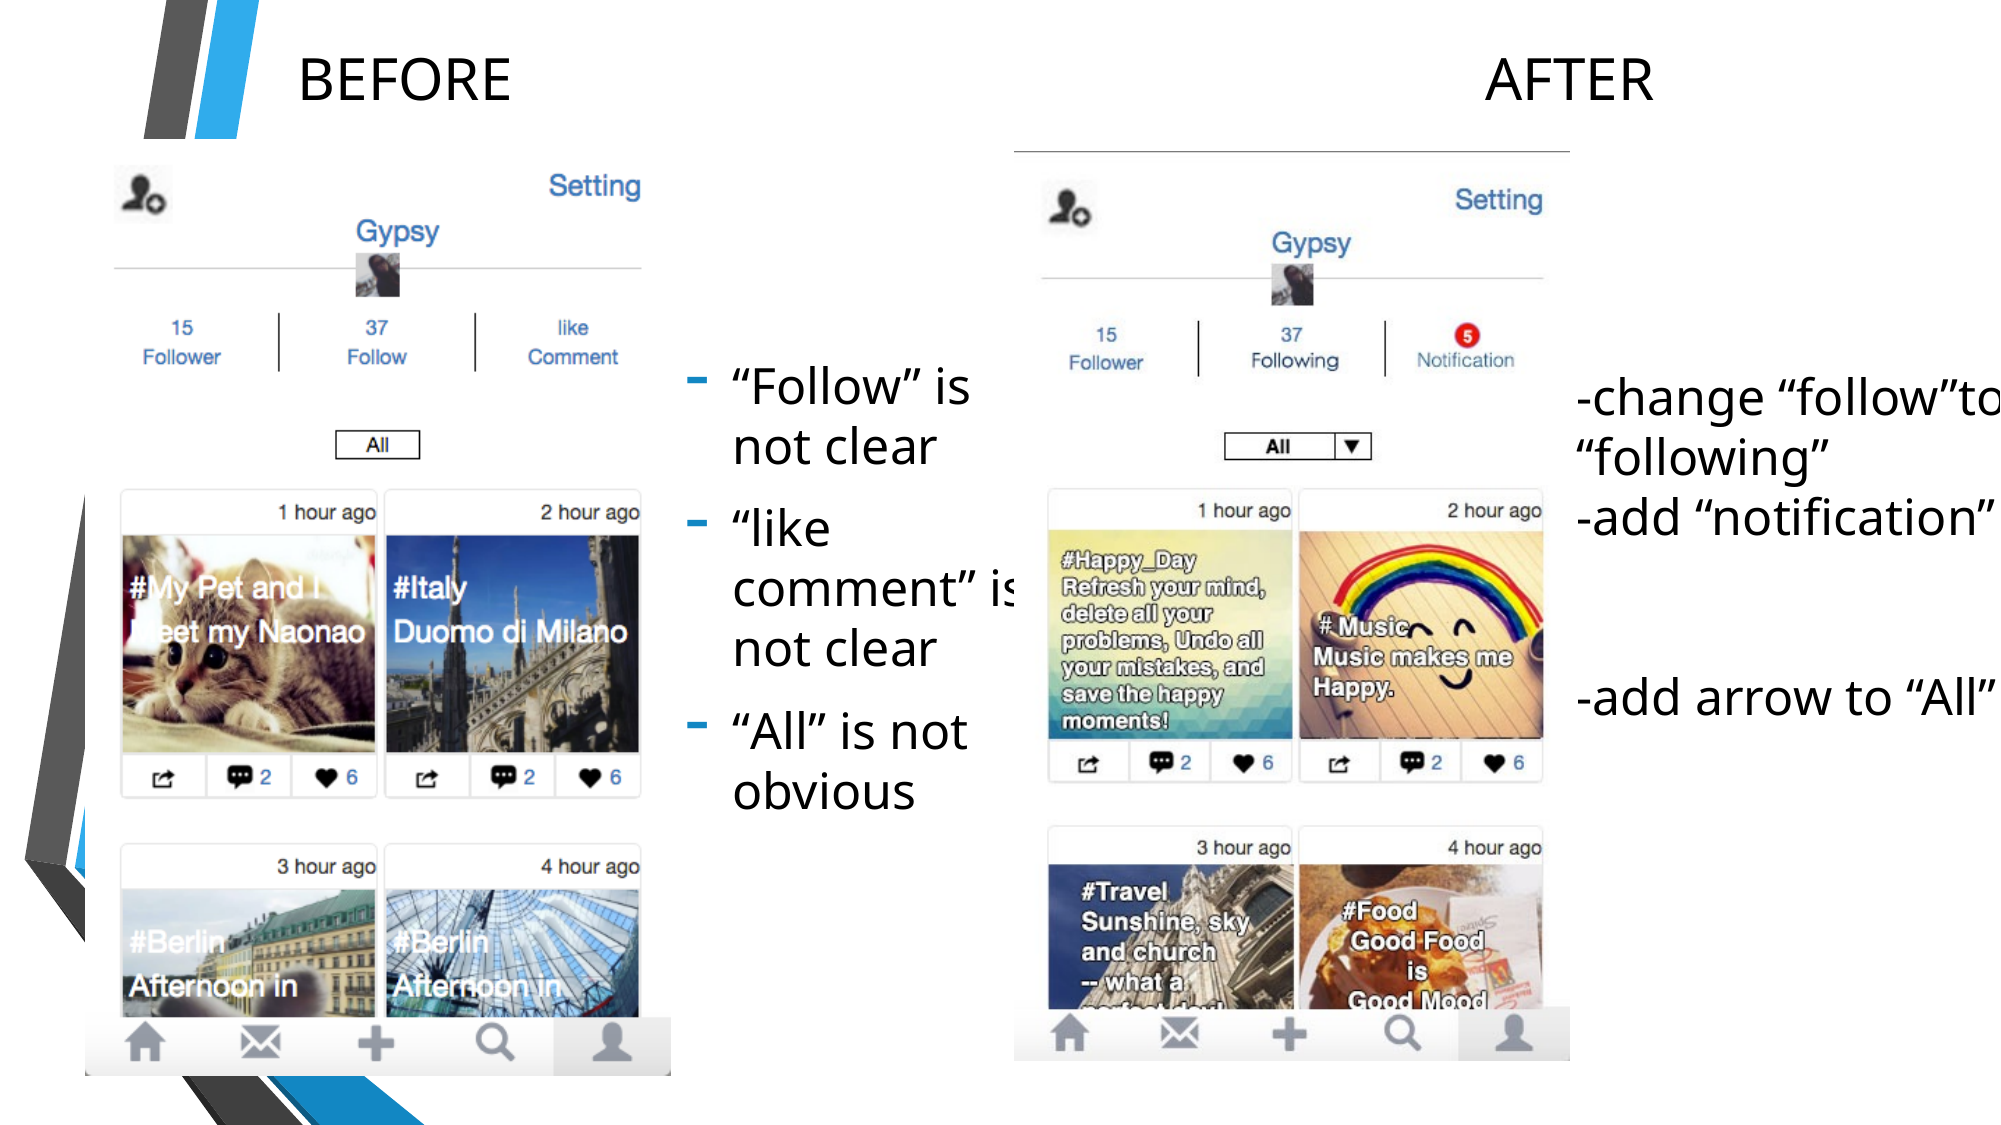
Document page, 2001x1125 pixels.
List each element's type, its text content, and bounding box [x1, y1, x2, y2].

list “Follow” is not clear “like comment” is not clear “All” is not obvious [670, 129, 1045, 1045]
text_box BEFORE AFTER [85, 34, 1701, 120]
picture [85, 138, 672, 1076]
picture [1014, 151, 1570, 1061]
text_box -change “follow”to “following” -add “notification” -add arrow to “All” [1570, 357, 2000, 733]
